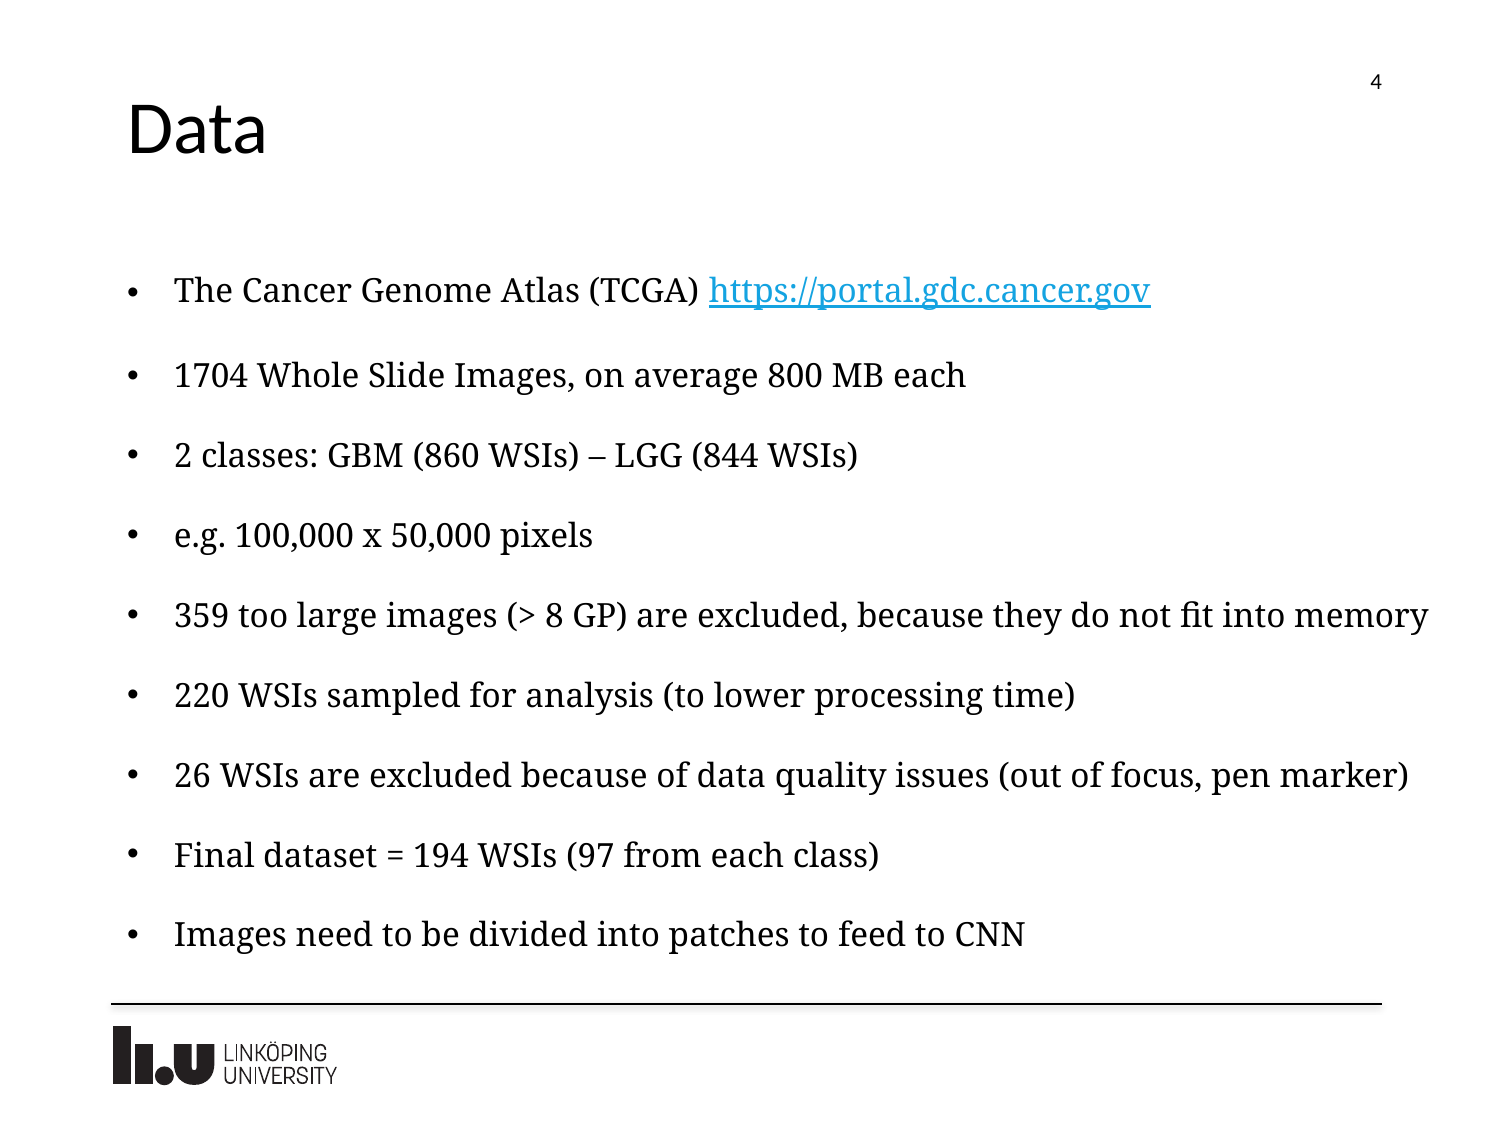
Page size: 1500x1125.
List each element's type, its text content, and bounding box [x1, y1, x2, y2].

title Data [112, 71, 1382, 208]
text_box The Cancer Genome Atlas (TCGA) https://portal.gdc.cancer.gov 1704 Whole Slide Images, on average 800 MB each 2 classes: GBM (860 WSIs) – LGG (844 WSIs) e.g. 100,000 x 50,000 pixels 359 too large images (> 8 GP) are excluded, because they do not fit into memory 220 WSIs sampled for analysis (to lower processing time) 26 WSIs are excluded because of data quality issues (out of focus, pen marker) Final dataset = 194 WSIs (97 from each class) Images need to be divided into patches to feed to CNN [112, 216, 1500, 961]
slide_number 4 [1306, 59, 1397, 103]
